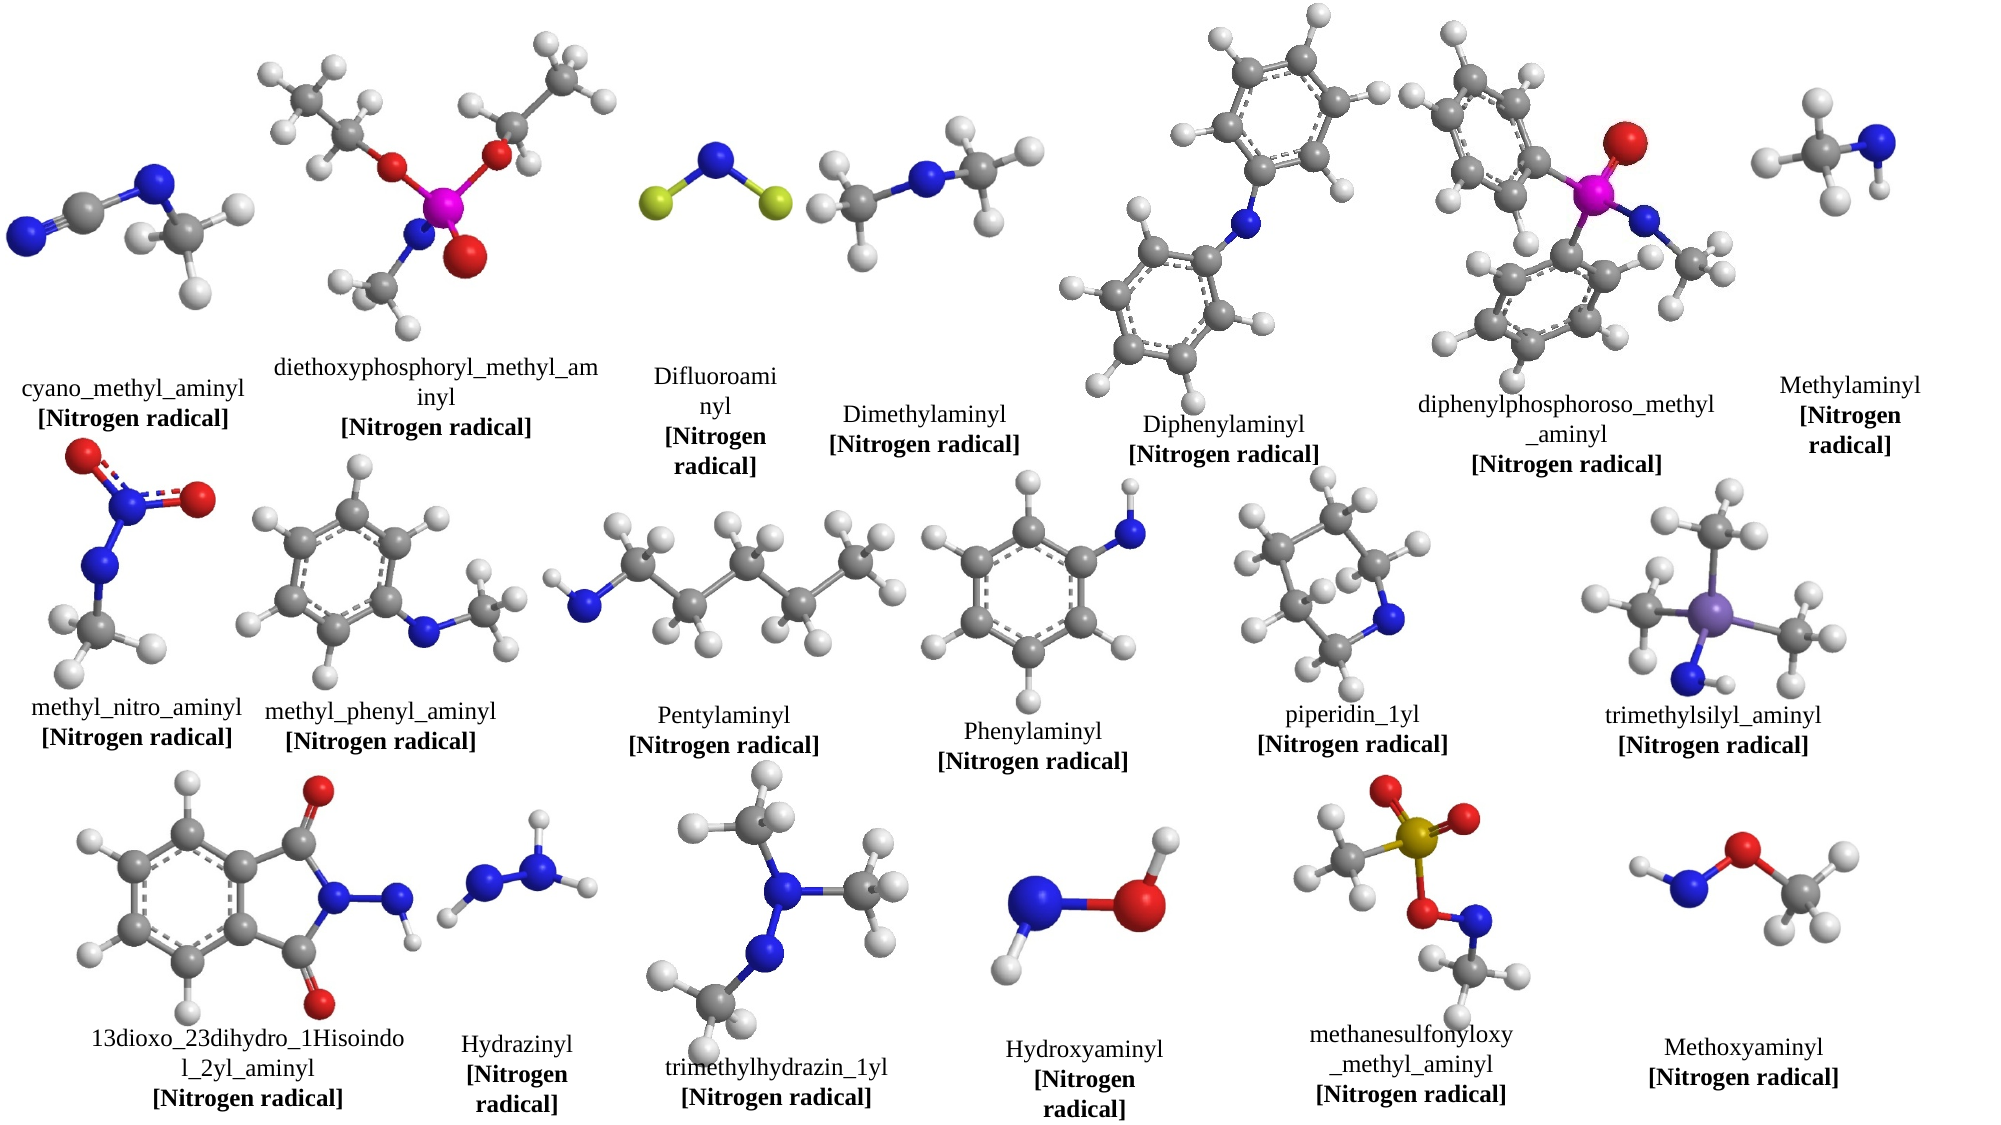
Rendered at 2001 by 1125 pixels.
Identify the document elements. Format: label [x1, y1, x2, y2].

text_box [1057, 2, 1391, 478]
text_box [1292, 774, 1531, 1088]
text_box [9, 437, 265, 750]
text_box [1216, 465, 1489, 750]
text_box [74, 769, 422, 1092]
text_box [1628, 831, 1860, 1071]
text_box [256, 30, 617, 426]
text_box [541, 509, 907, 744]
text_box [436, 809, 598, 1084]
text_box [990, 826, 1180, 1093]
text_box [1750, 87, 1943, 424]
text_box [805, 115, 1045, 443]
text_box [234, 453, 528, 748]
text_box [645, 759, 909, 1111]
text_box [1580, 477, 1847, 750]
text_box [1397, 19, 1736, 469]
text_box [638, 141, 793, 427]
text_box [4, 163, 256, 416]
text_box [920, 469, 1146, 768]
